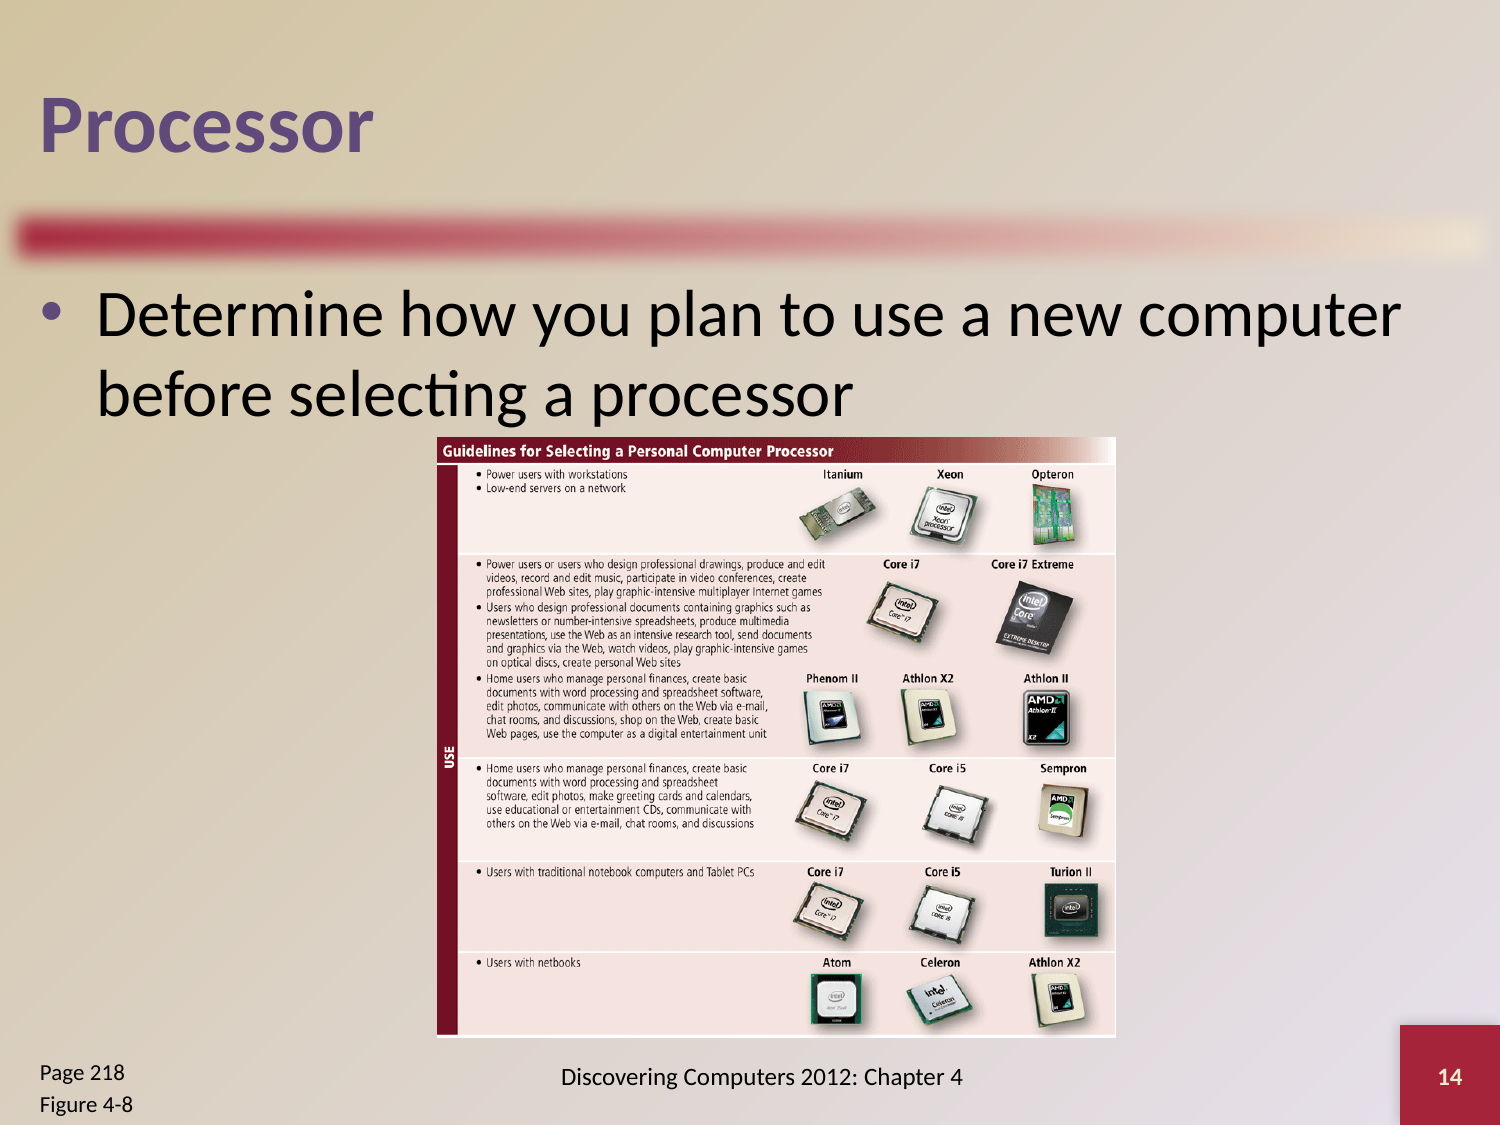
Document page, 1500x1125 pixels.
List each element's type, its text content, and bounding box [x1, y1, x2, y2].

slide_number 14 [1400, 1025, 1500, 1125]
list Page 218 Figure 4-8 [24, 1050, 300, 1125]
title Processor [24, 24, 1475, 213]
picture [437, 437, 1116, 1038]
list Determine how you plan to use a new computer before selecting a processor [24, 262, 1475, 1025]
footer Discovering Computers 2012: Chapter 4 [450, 1047, 1075, 1113]
